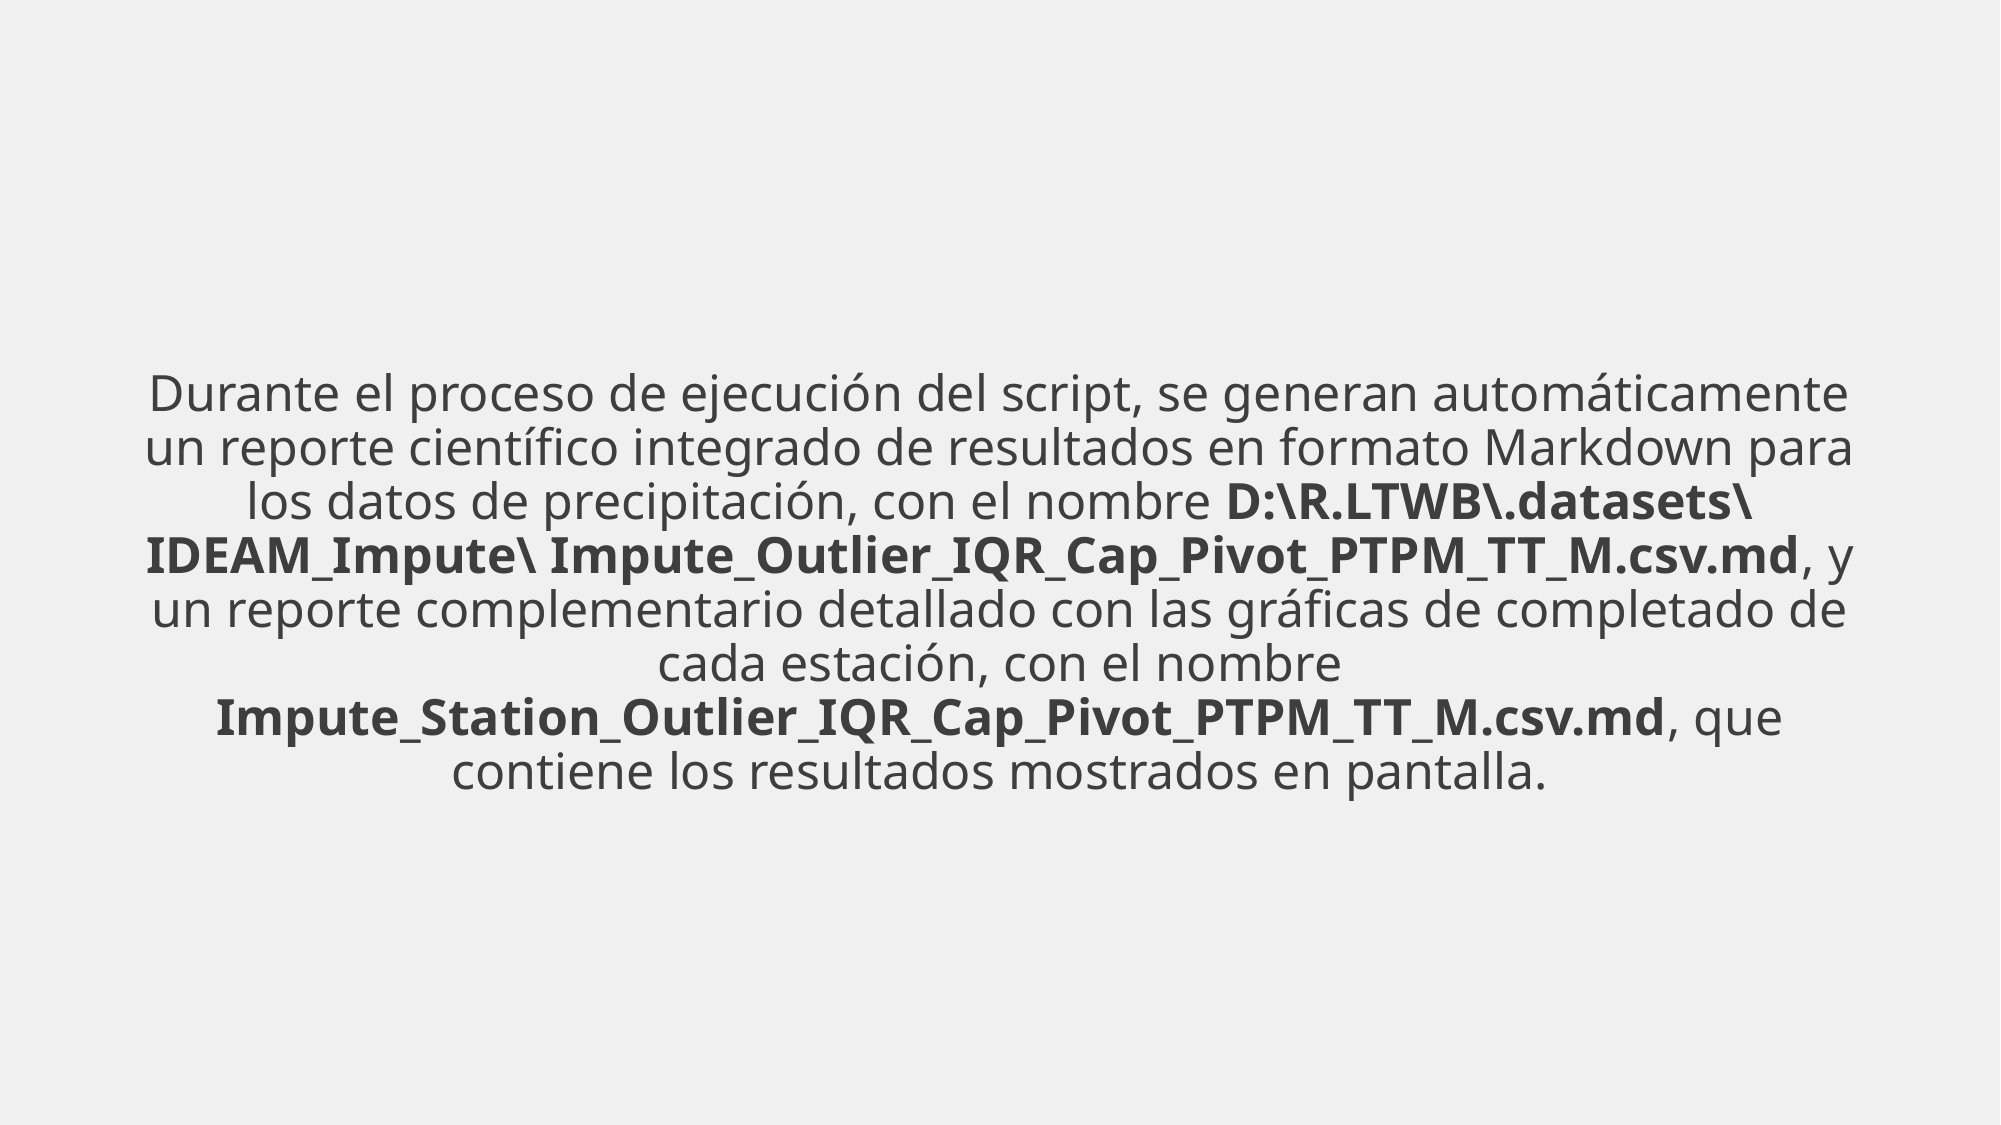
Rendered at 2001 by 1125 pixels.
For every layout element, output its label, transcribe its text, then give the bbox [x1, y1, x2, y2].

title Durante el proceso de ejecución del script, se generan automáticamente un reporte científico integrado de resultados en formato Markdown para los datos de precipitación, con el nombre D:\R.LTWB\.datasets\IDEAM_Impute\ Impute_Outlier_IQR_Cap_Pivot_PTPM_TT_M.csv.md, y un reporte complementario detallado con las gráficas de completado de cada estación, con el nombre Impute_Station_Outlier_IQR_Cap_Pivot_PTPM_TT_M.csv.md, que contiene los resultados mostrados en pantalla. [106, 360, 1894, 765]
